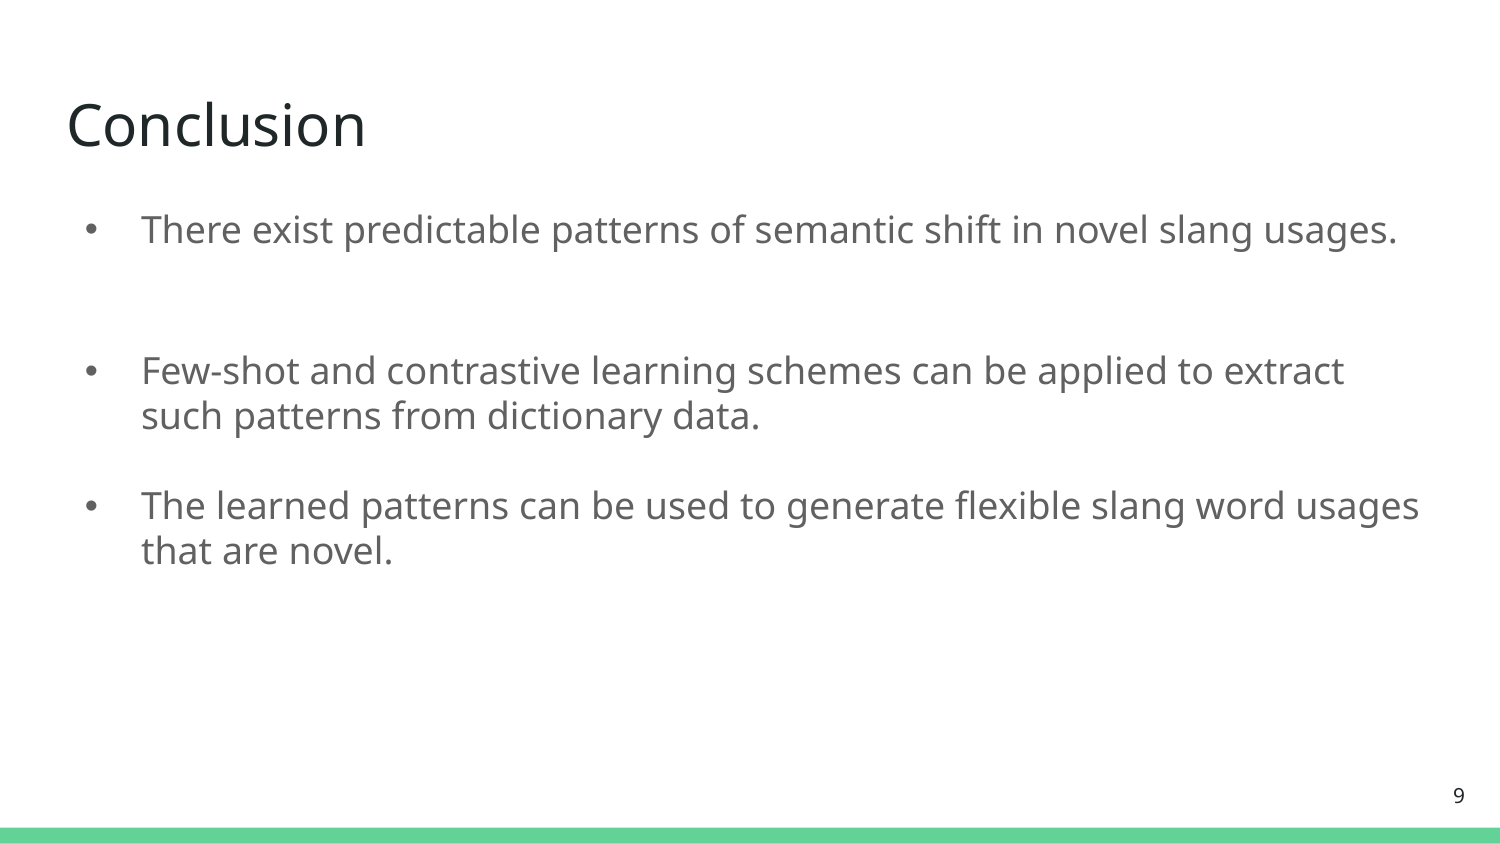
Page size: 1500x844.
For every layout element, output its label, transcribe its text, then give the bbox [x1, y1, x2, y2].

slide_number 9 [1389, 764, 1480, 830]
title Conclusion [51, 72, 1449, 167]
list There exist predictable patterns of semantic shift in novel slang usages. Few-shot and contrastive learning schemes can be applied to extract such patterns from dictionary data. The learned patterns can be used to generate flexible slang word usages that are novel. [51, 190, 1449, 795]
